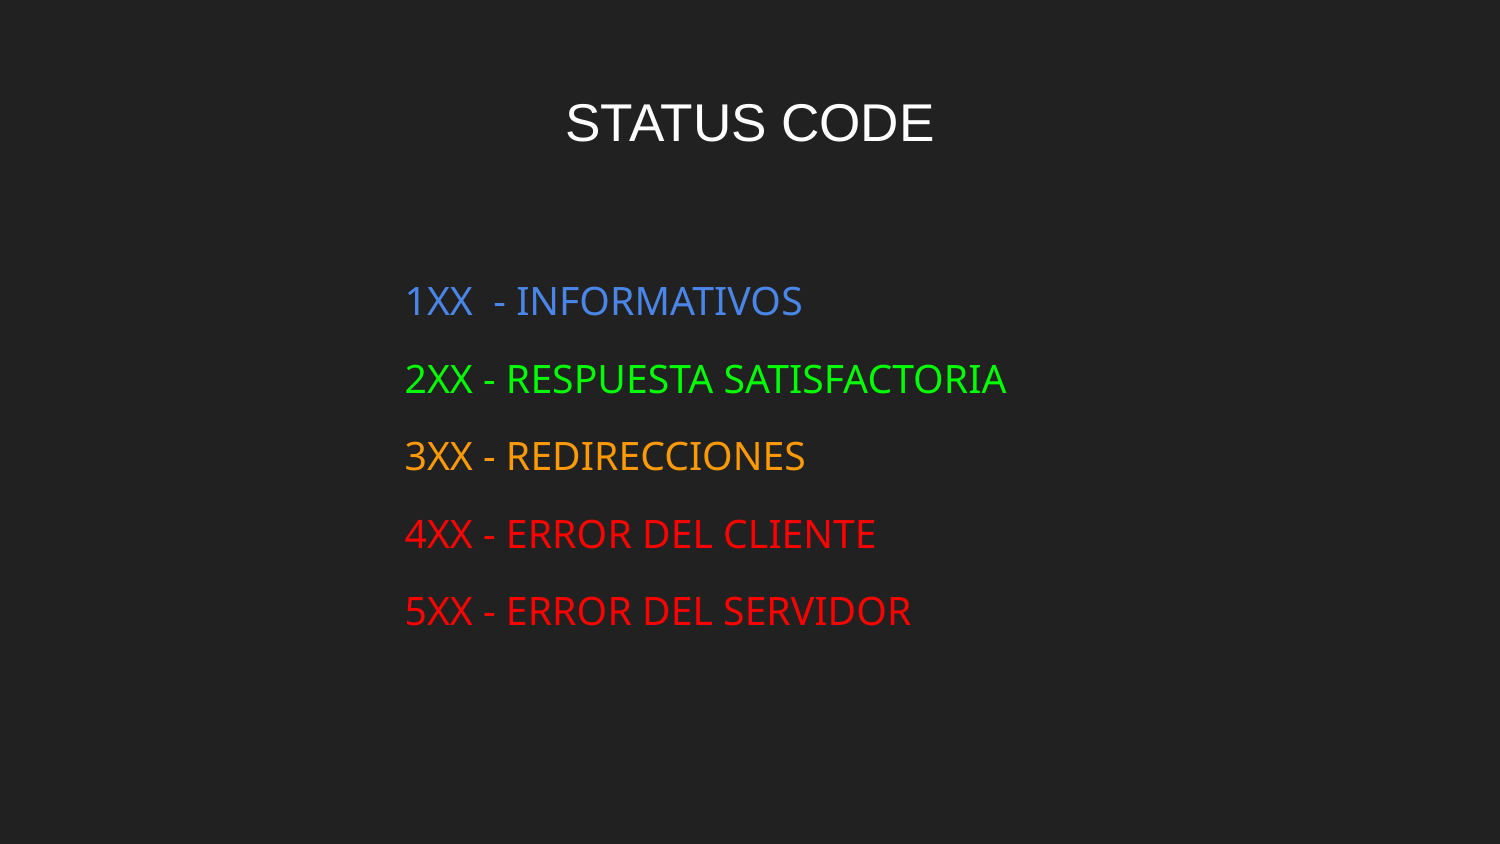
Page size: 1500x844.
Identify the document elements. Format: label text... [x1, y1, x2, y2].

list 1XX - INFORMATIVOS 2XX - RESPUESTA SATISFACTORIA 3XX - REDIRECCIONES 4XX - ERROR DEL CLIENTE 5XX - ERROR DEL SERVIDOR [389, 254, 1111, 651]
title STATUS CODE [51, 72, 1449, 167]
